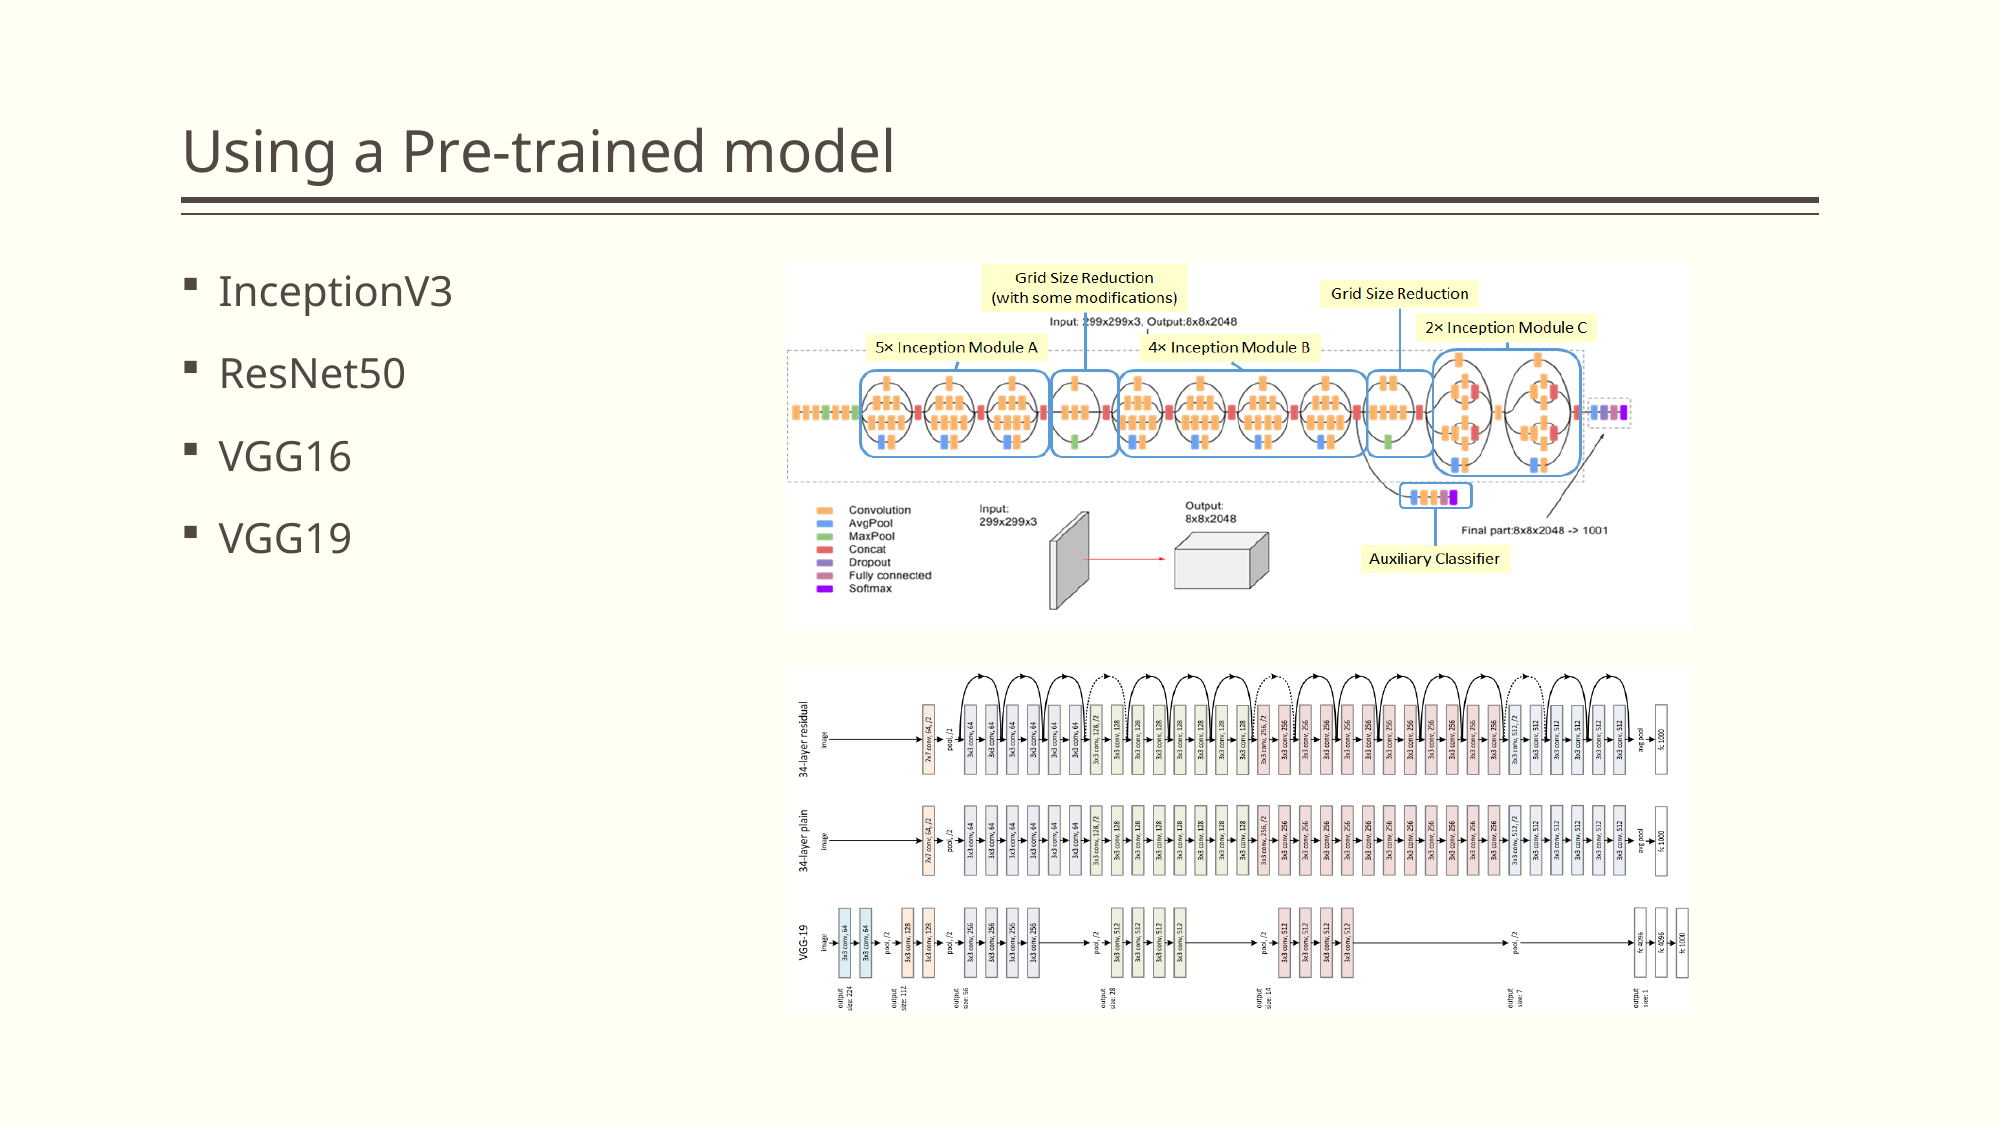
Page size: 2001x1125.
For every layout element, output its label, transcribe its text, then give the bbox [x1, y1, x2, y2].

picture [787, 669, 1691, 1013]
title Using a Pre-trained model [181, 12, 1819, 193]
list InceptionV3 ResNet50 VGG16 VGG19 [181, 262, 1819, 1013]
picture [787, 262, 1691, 631]
